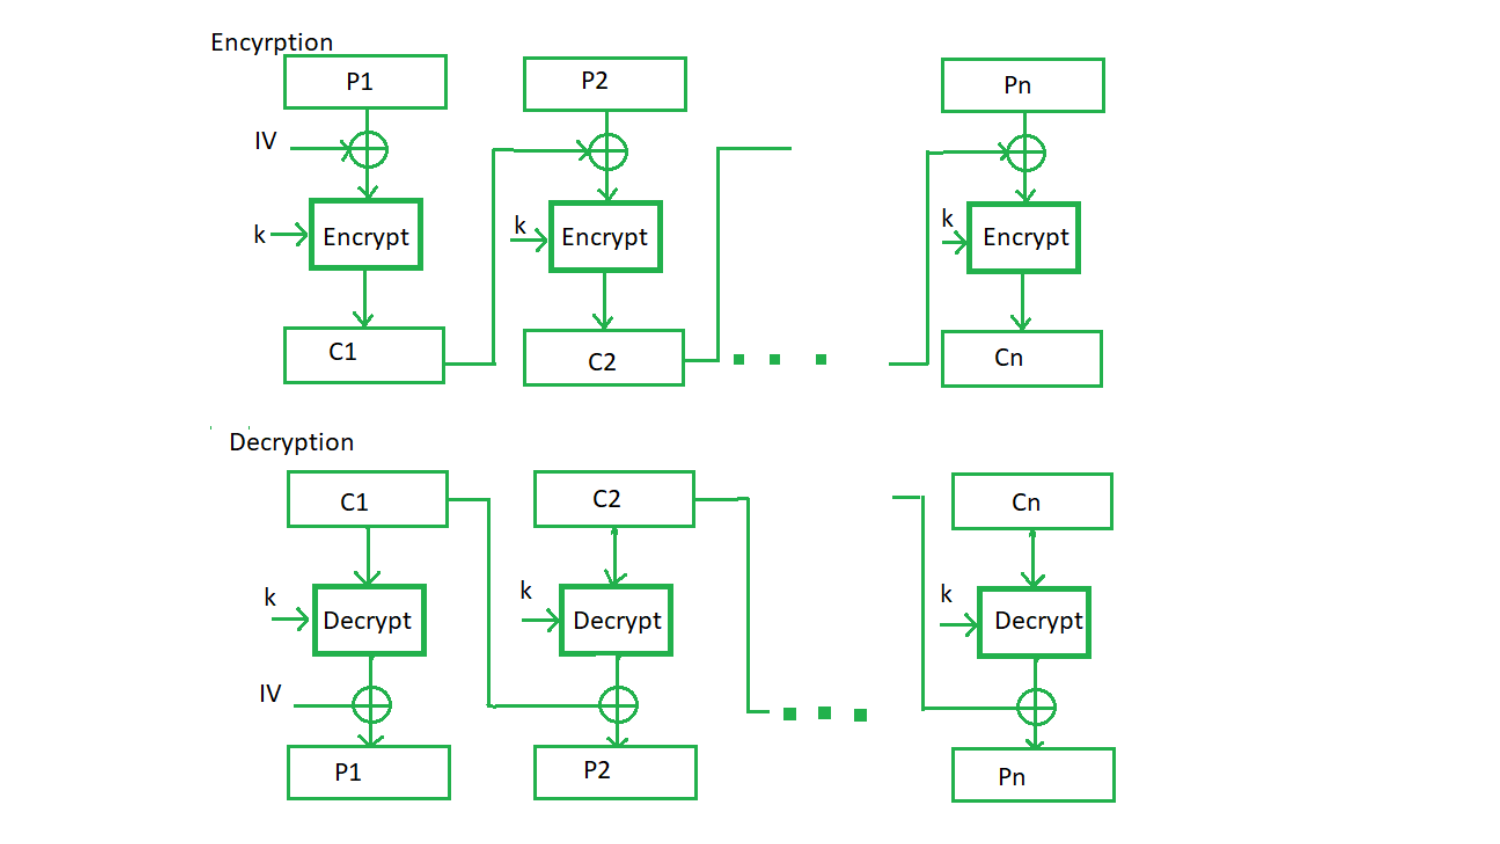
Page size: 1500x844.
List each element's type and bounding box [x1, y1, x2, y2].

picture [193, 24, 1168, 819]
